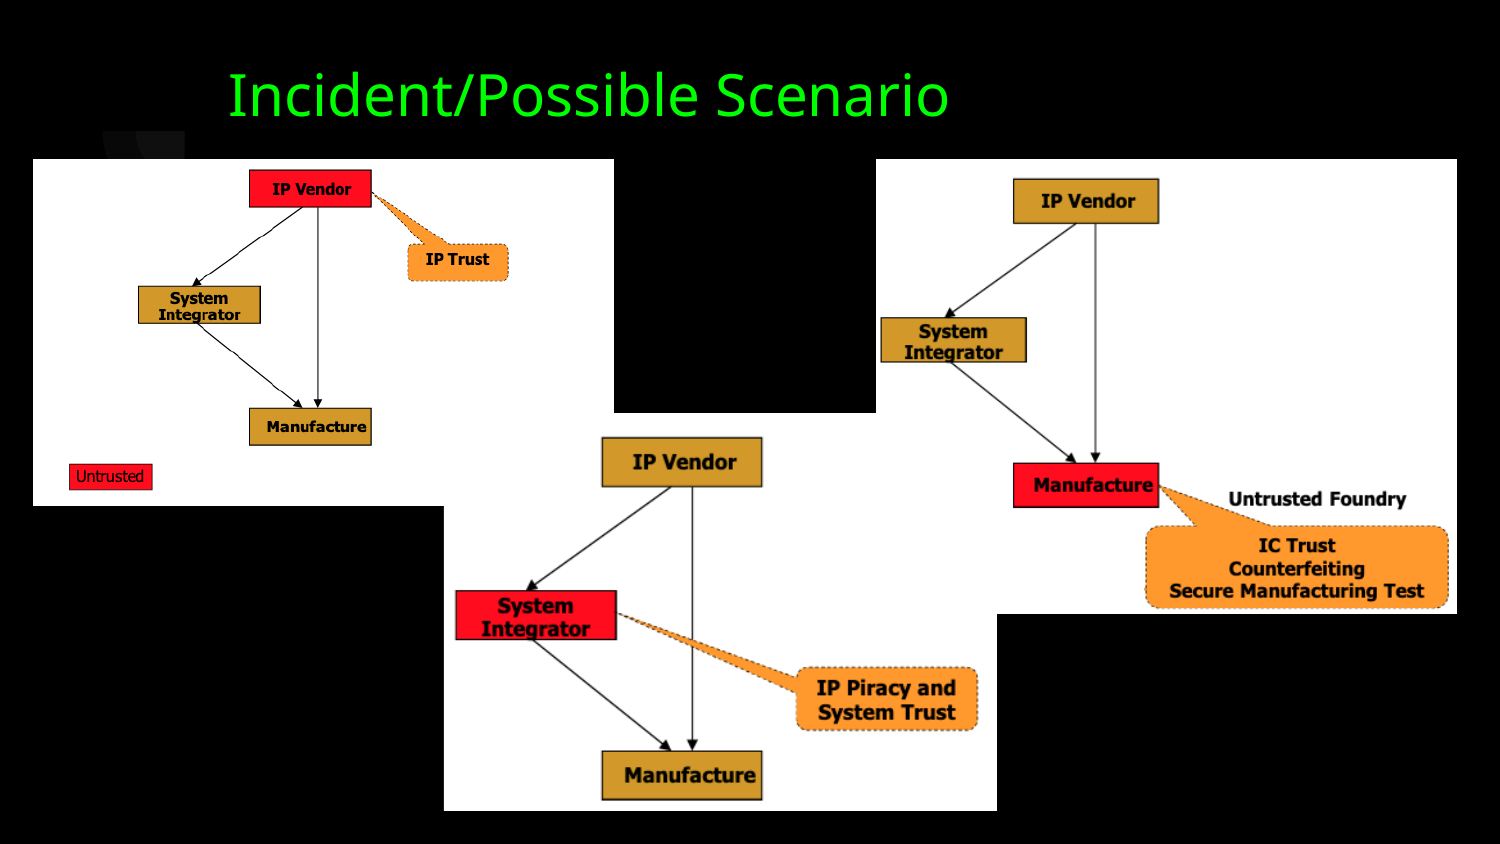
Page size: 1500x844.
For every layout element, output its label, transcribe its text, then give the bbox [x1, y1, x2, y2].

picture [33, 159, 1457, 811]
title Incident/Possible Scenario [213, 43, 1368, 208]
